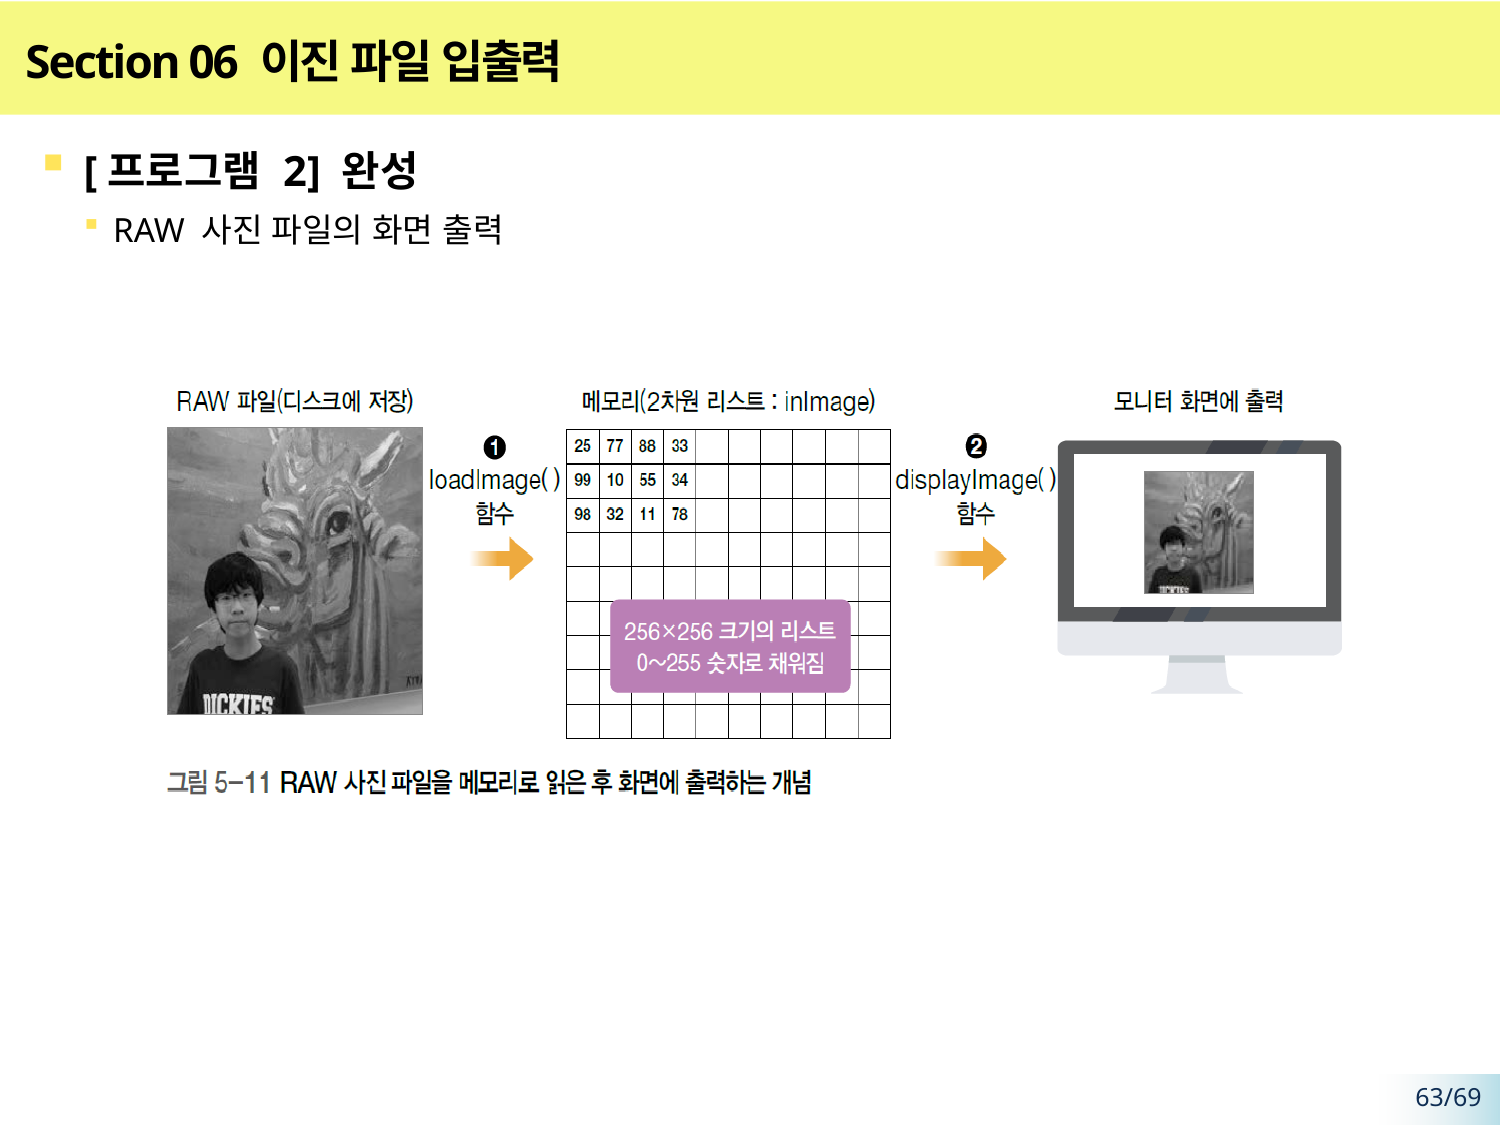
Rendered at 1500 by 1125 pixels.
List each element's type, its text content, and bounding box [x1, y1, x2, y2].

title Section 06 이진 파일 입출력 [10, 21, 1288, 99]
picture [152, 375, 1348, 806]
list [프로그램 2] 완성 RAW 사진 파일의 화면 출력 [10, 126, 1481, 1057]
